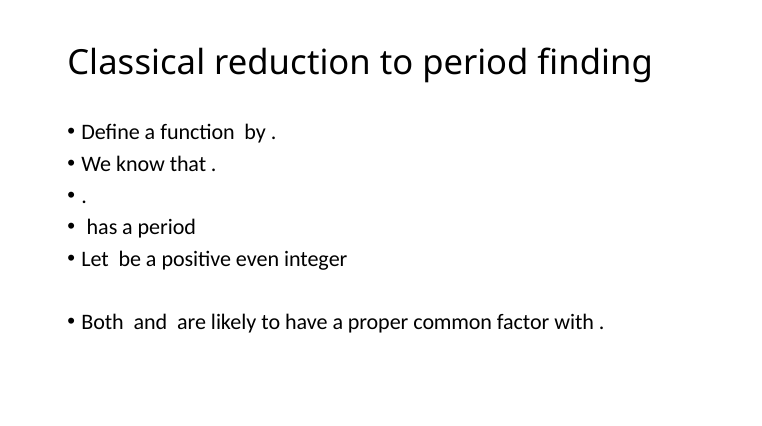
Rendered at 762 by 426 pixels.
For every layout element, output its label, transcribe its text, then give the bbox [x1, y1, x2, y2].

title Classical reduction to period finding [52, 22, 710, 105]
